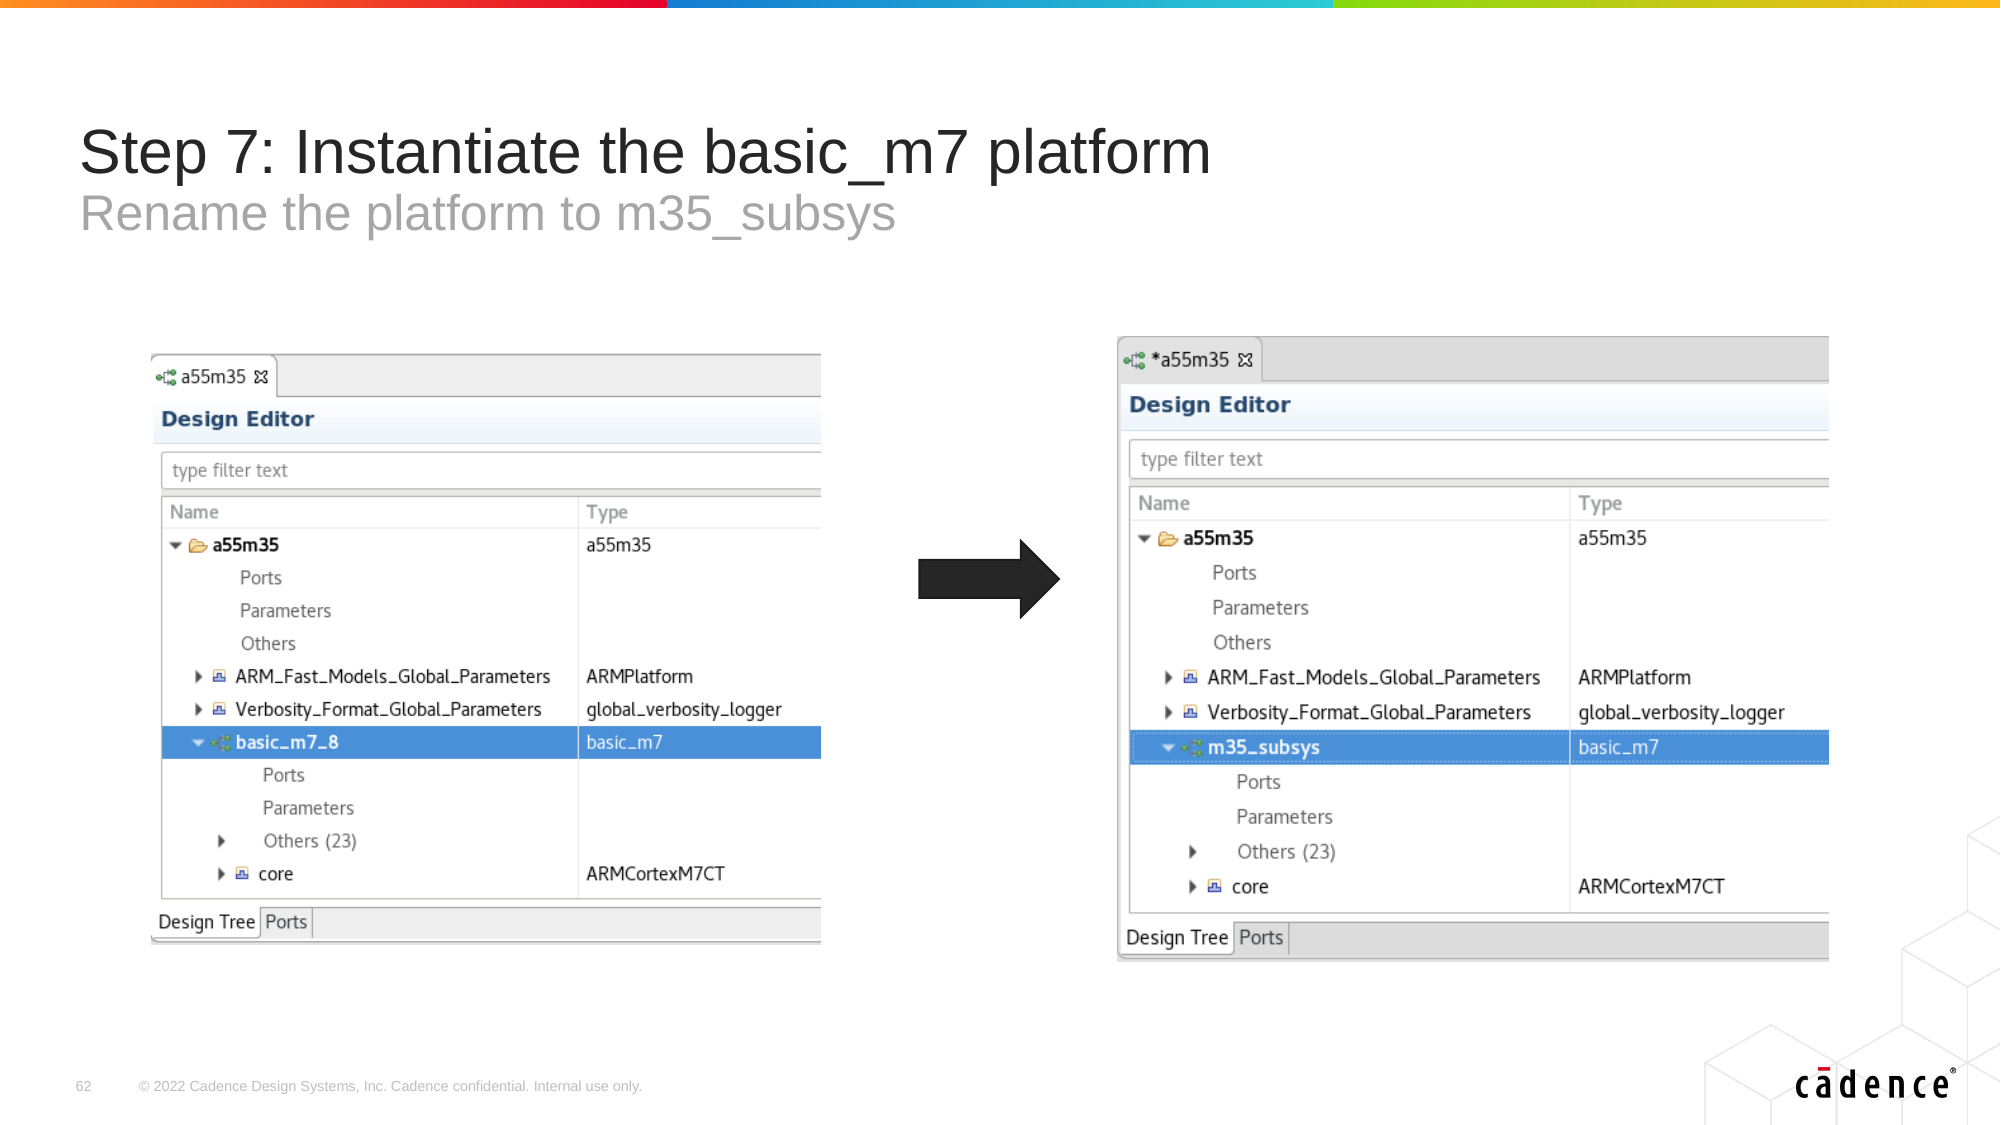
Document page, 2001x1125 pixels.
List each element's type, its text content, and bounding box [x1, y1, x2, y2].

picture [1117, 44, 2000, 1125]
picture [151, 353, 821, 945]
text_box [918, 538, 1061, 620]
title Step 7: Instantiate the basic_m7 platform Rename the platform to m35_subsys [72, 112, 1928, 209]
